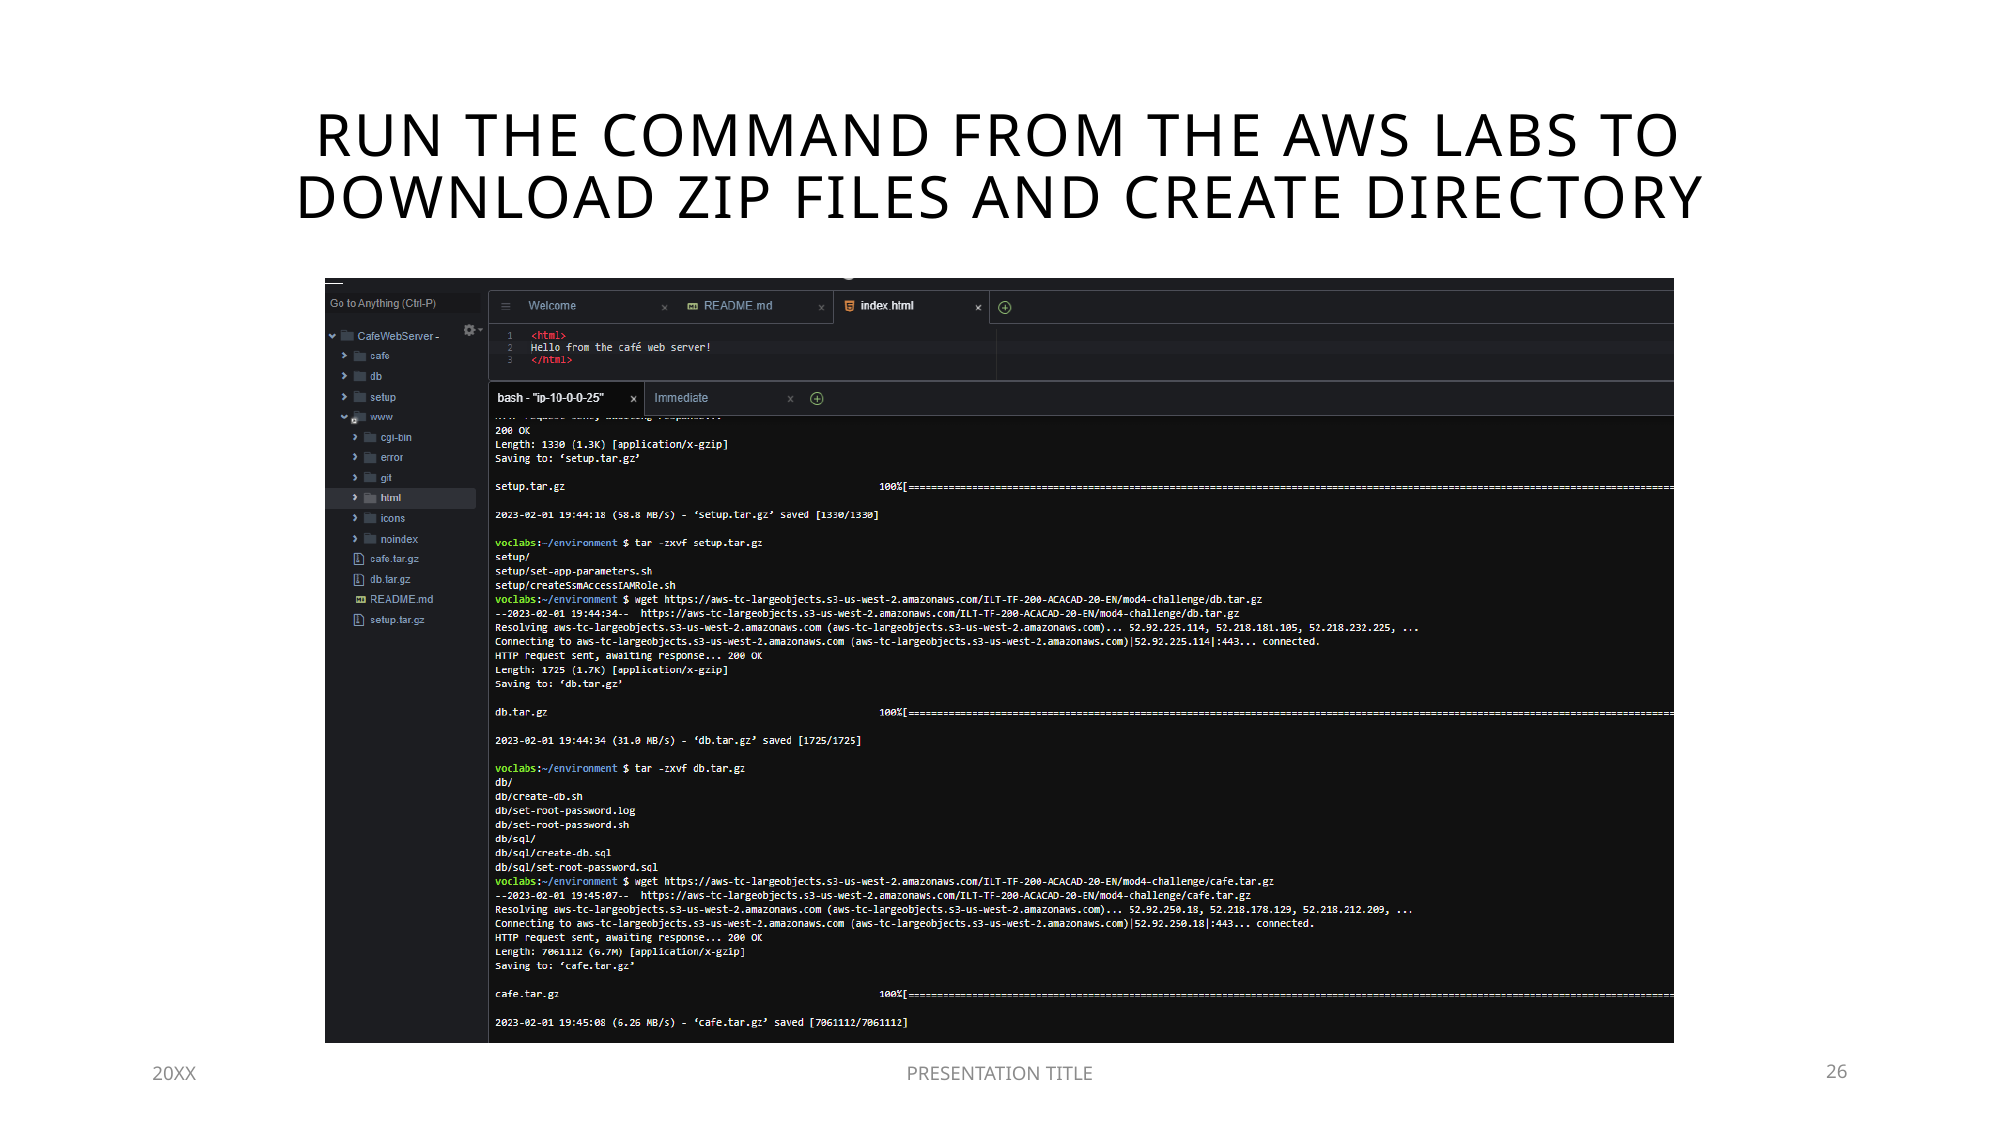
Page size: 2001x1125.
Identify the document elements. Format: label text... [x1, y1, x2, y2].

title Run the command from the aws labs to download zip files and create directory [137, 59, 1863, 278]
footer PRESENTATION TITLE [662, 1043, 1338, 1103]
slide_number 26 [1412, 1042, 1863, 1103]
slide_number 20XX [137, 1042, 588, 1103]
picture [325, 278, 1674, 1043]
